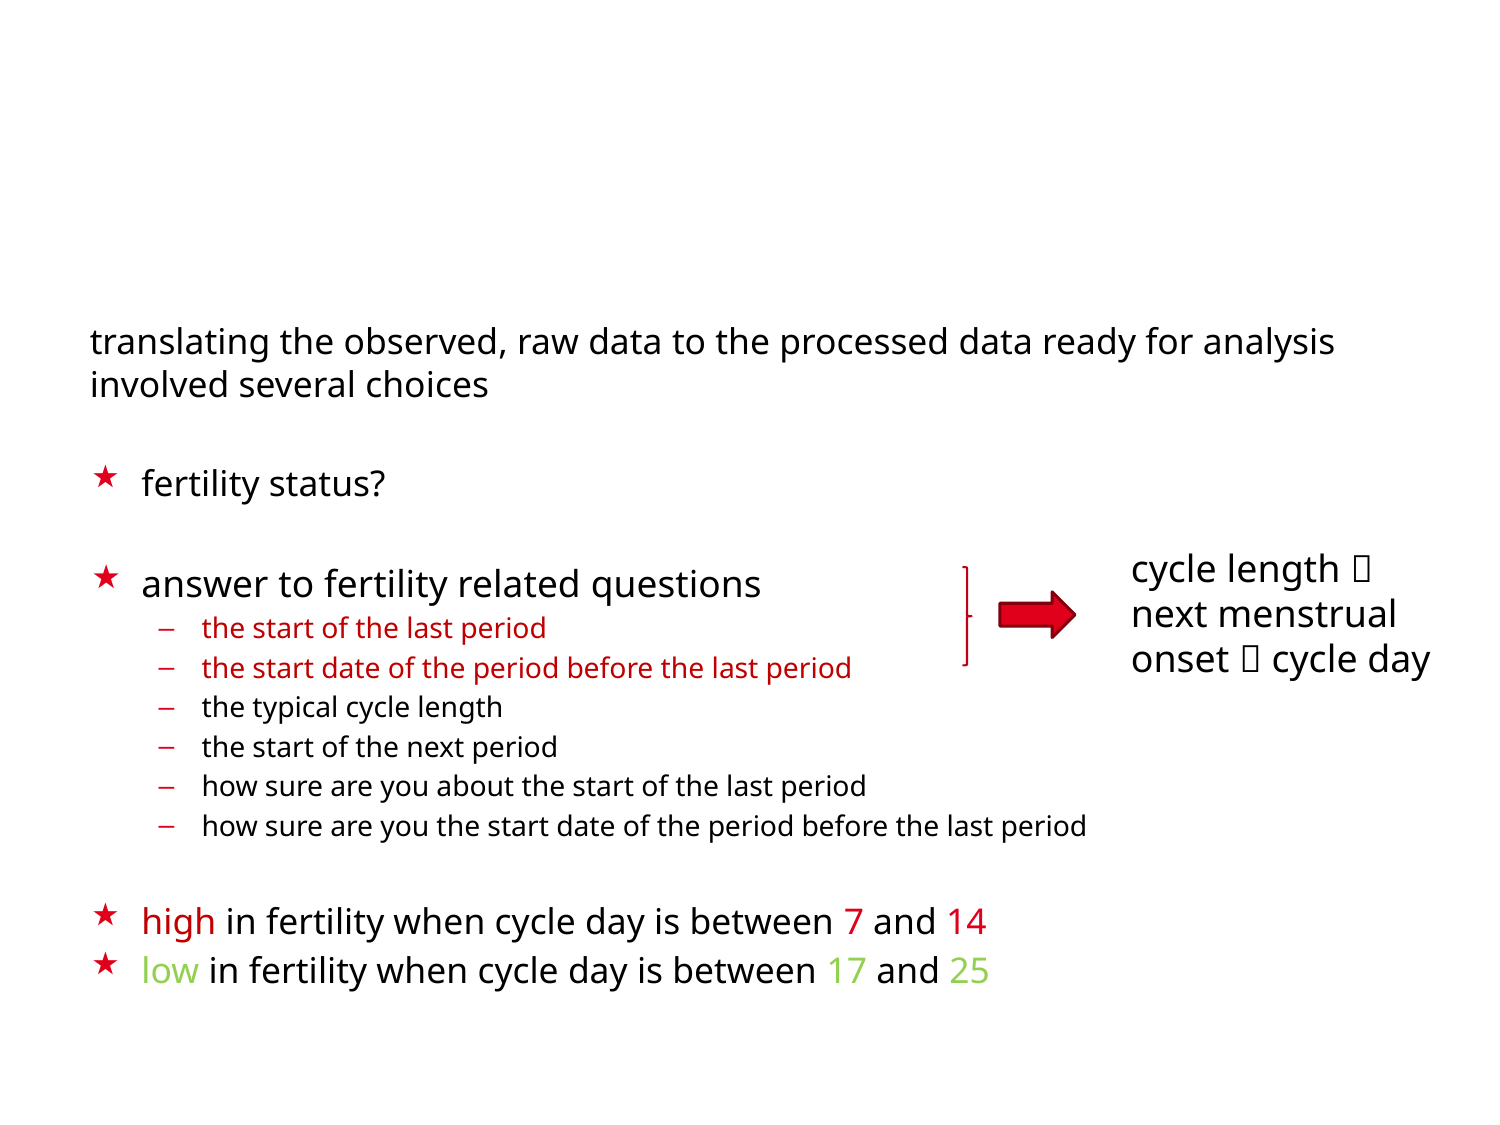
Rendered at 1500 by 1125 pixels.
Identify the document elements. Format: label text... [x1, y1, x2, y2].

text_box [999, 536, 1473, 690]
text_box [962, 565, 973, 667]
list translating the observed, raw data to the processed data ready for analysis involved several choices fertility status? answer to fertility related questions the start of the last period the start date of the period before the last period the typical cycle length the start of the next period how sure are you about the start of the last period how sure are you the start date of the period before the last period high in fertility when cycle day is between 7 and 14 low in fertility when cycle day is between 17 and 25 [75, 262, 1425, 1005]
